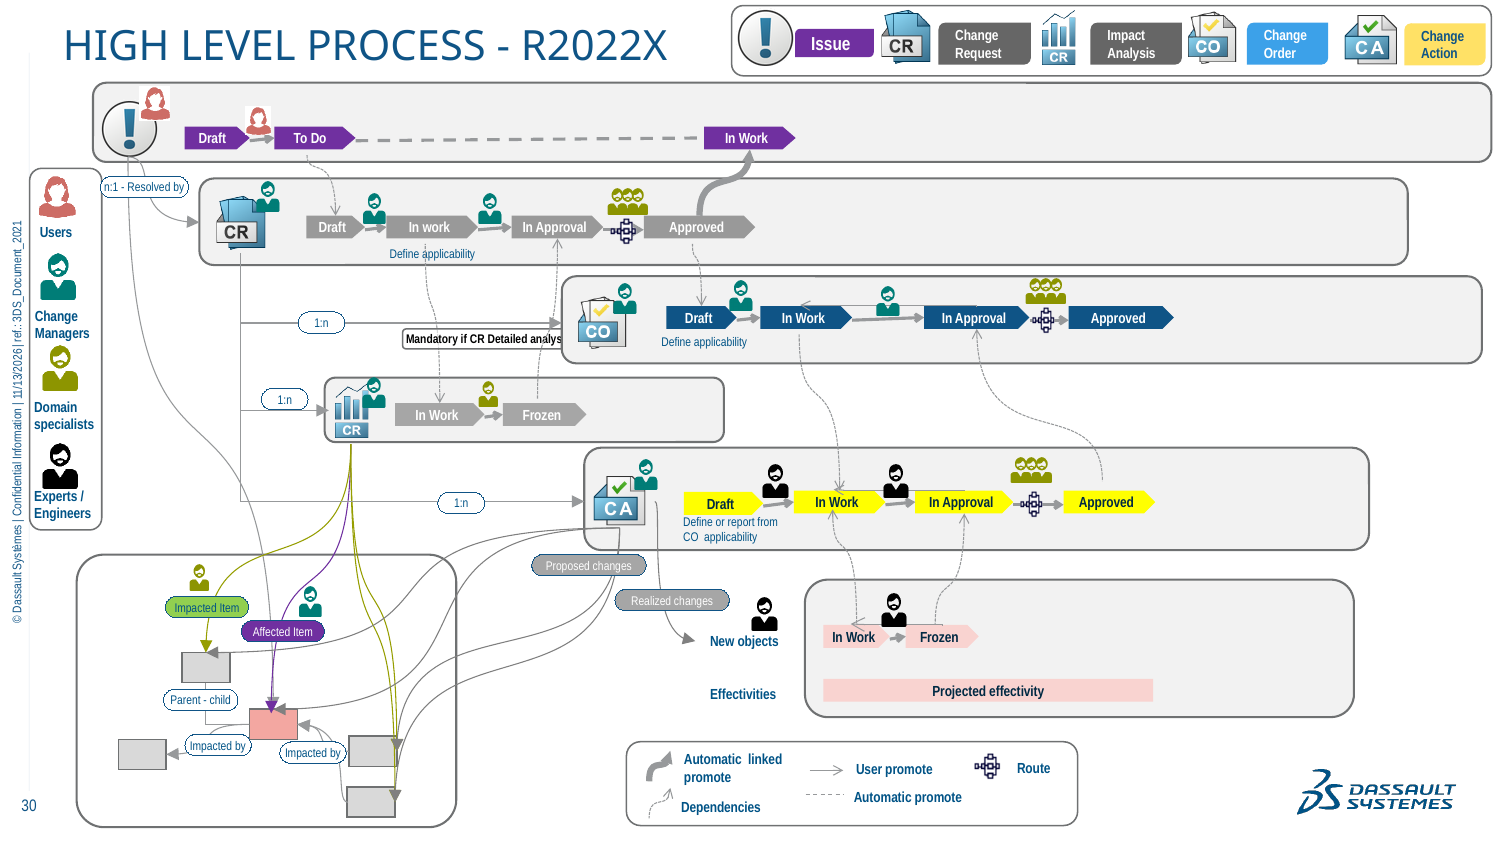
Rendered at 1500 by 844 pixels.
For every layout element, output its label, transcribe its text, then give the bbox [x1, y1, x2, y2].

picture [1019, 490, 1044, 519]
text_box Frozen [904, 623, 981, 649]
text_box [654, 501, 696, 642]
text_box In Work [759, 305, 854, 330]
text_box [130, 154, 197, 226]
text_box [75, 553, 458, 829]
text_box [644, 792, 675, 814]
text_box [888, 556, 1005, 579]
text_box Define applicability [646, 326, 780, 357]
text_box [560, 275, 884, 365]
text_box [286, 174, 348, 196]
picture [879, 464, 912, 498]
picture [1022, 278, 1069, 304]
picture [98, 86, 171, 157]
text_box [297, 724, 348, 803]
picture [245, 105, 272, 136]
text_box [537, 376, 725, 444]
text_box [166, 724, 250, 755]
picture [1335, 13, 1407, 67]
picture [359, 193, 366, 205]
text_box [173, 475, 350, 621]
text_box Effectivities [695, 677, 807, 710]
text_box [0, 360, 288, 506]
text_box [894, 428, 898, 464]
text_box Draft [183, 125, 252, 151]
picture [584, 459, 661, 528]
text_box [884, 498, 894, 502]
picture [604, 188, 651, 215]
picture [1293, 765, 1459, 818]
text_box [803, 578, 1355, 719]
text_box [537, 240, 556, 267]
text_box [193, 601, 350, 646]
text_box New objects [695, 624, 807, 658]
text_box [742, 390, 890, 425]
text_box [28, 167, 103, 360]
text_box [336, 177, 366, 205]
picture [876, 593, 910, 627]
text_box [583, 446, 839, 501]
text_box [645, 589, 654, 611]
text_box In Approval [914, 489, 1015, 515]
picture [872, 286, 903, 316]
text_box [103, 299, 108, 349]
text_box Experts / Engineers [97, 506, 113, 530]
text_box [537, 314, 561, 328]
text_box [206, 681, 249, 724]
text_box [220, 574, 350, 601]
picture [186, 565, 212, 591]
picture [1171, 7, 1252, 68]
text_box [205, 287, 288, 376]
text_box Users [24, 215, 28, 248]
picture [474, 193, 505, 205]
text_box To Do [273, 125, 358, 151]
picture [1031, 306, 1056, 335]
picture [34, 253, 81, 300]
text_box Frozen [537, 402, 588, 427]
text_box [645, 755, 675, 777]
text_box In Approval [923, 305, 1031, 330]
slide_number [9, 345, 25, 360]
text_box [620, 528, 654, 552]
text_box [894, 498, 898, 553]
text_box Approved [1062, 489, 1157, 515]
picture [973, 752, 1002, 781]
text_box In Work [703, 125, 798, 151]
picture [1007, 474, 1055, 483]
text_box In Approval [537, 214, 605, 240]
text_box n:1 - Resolved by [100, 176, 130, 198]
text_box [198, 177, 334, 267]
text_box Define or report from CO applicability [696, 506, 796, 551]
text_box [839, 446, 894, 489]
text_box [962, 341, 1110, 474]
picture [758, 464, 792, 498]
text_box [558, 177, 1409, 267]
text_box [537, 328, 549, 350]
text_box [898, 446, 1371, 552]
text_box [783, 558, 888, 576]
text_box [436, 177, 696, 228]
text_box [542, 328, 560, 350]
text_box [355, 445, 538, 792]
text_box [28, 506, 103, 531]
text_box Draft [665, 305, 739, 326]
text_box Draft [682, 490, 765, 506]
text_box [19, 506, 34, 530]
picture [609, 217, 638, 246]
title High level process - R2022x [62, 8, 733, 70]
text_box [625, 740, 1079, 827]
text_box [288, 205, 537, 550]
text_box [396, 528, 620, 552]
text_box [366, 127, 436, 205]
picture [747, 597, 781, 631]
picture [561, 283, 642, 354]
text_box [696, 515, 846, 552]
text_box [730, 4, 1493, 77]
text_box [761, 498, 784, 504]
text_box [350, 383, 476, 798]
text_box In Work [822, 623, 892, 649]
text_box Approved [1067, 305, 1176, 330]
picture [199, 181, 283, 254]
picture [1036, 3, 1081, 71]
picture [734, 7, 794, 66]
picture [36, 345, 83, 360]
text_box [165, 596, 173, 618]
text_box Realized changes [696, 589, 730, 611]
text_box [834, 505, 894, 552]
text_box In Work [792, 489, 887, 515]
text_box [91, 81, 1493, 163]
text_box Projected effectivity [822, 678, 1154, 703]
text_box Change Managers [20, 299, 28, 349]
picture [864, 5, 947, 68]
text_box [887, 275, 1483, 365]
picture [36, 173, 77, 219]
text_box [370, 552, 645, 778]
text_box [686, 160, 748, 210]
text_box Approved [642, 214, 757, 240]
picture [725, 280, 756, 311]
